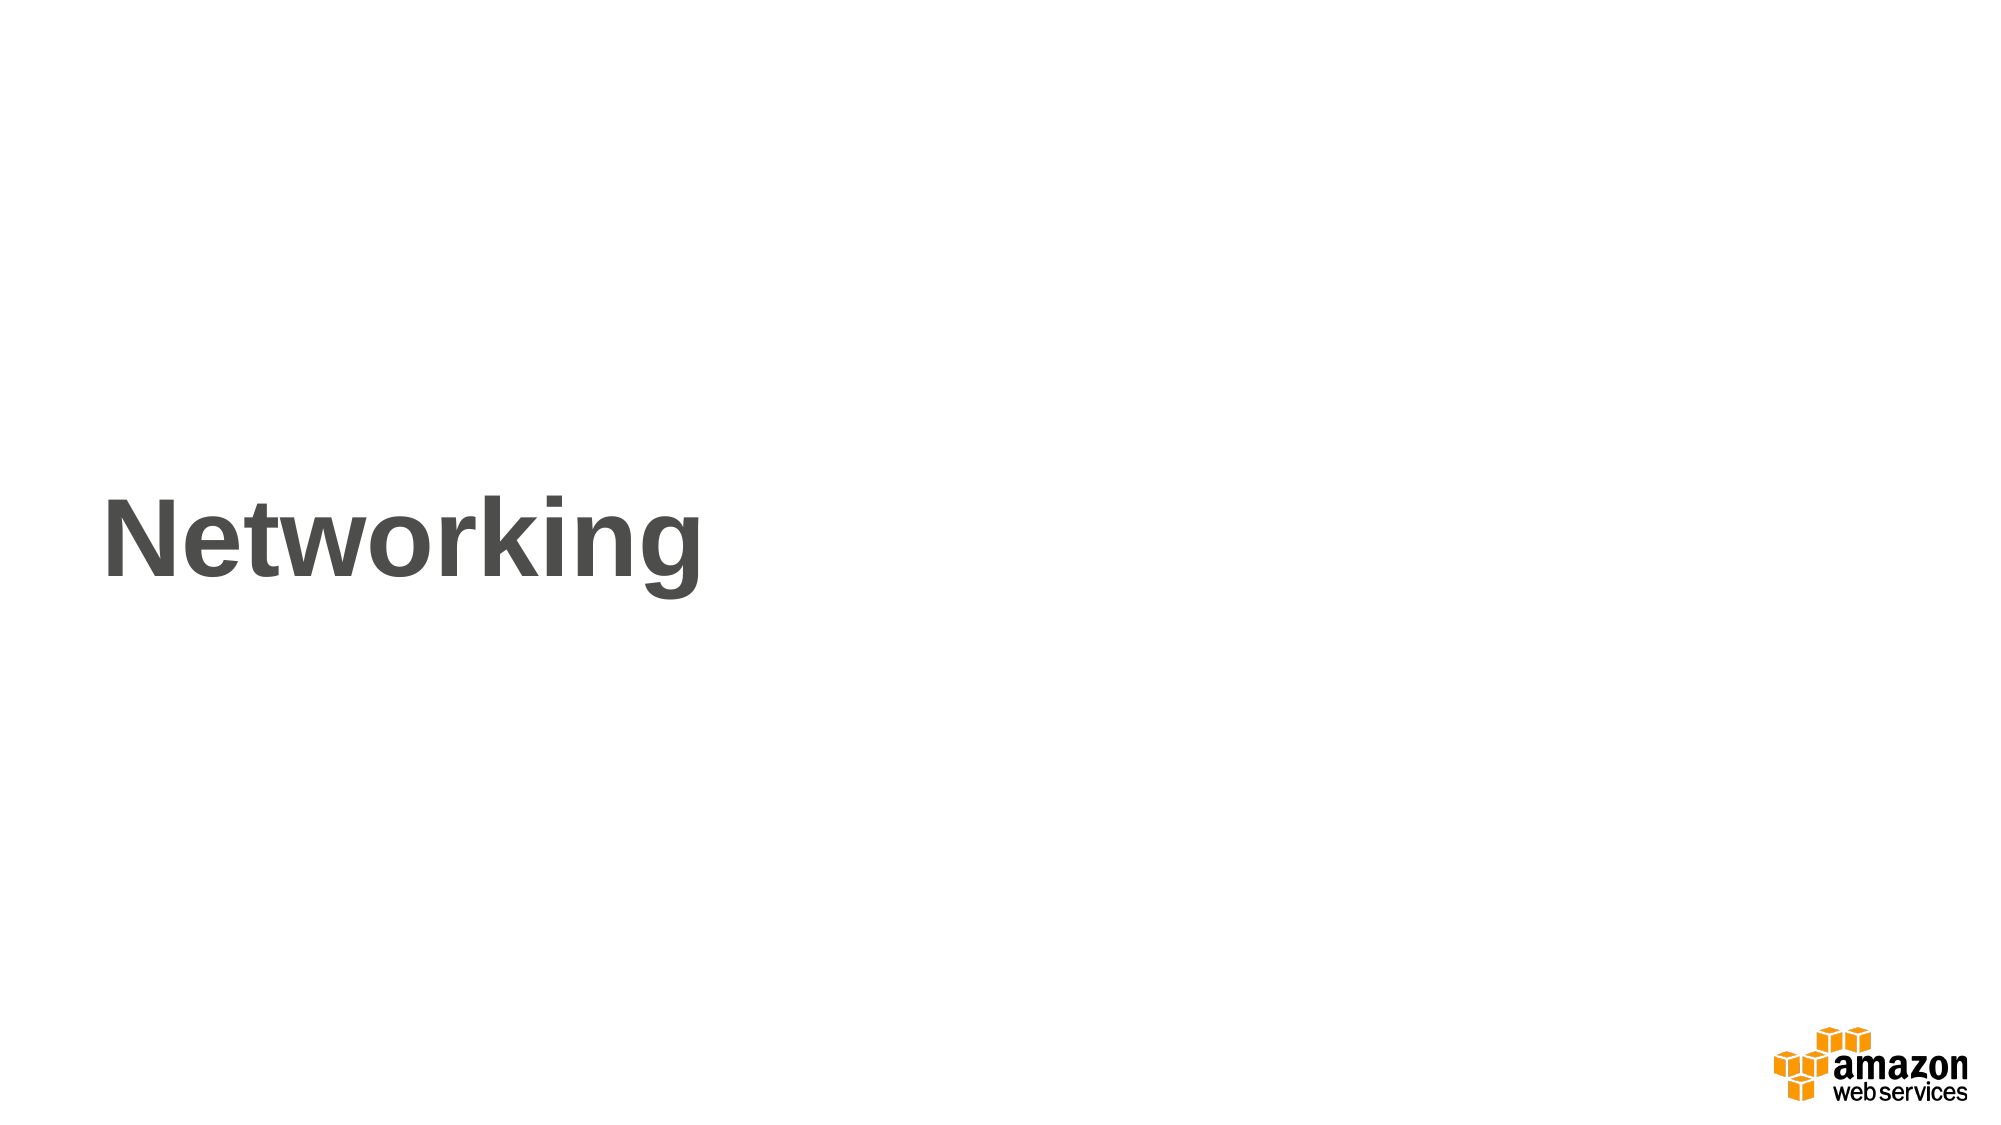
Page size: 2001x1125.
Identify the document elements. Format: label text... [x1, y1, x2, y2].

title Networking [86, 430, 1787, 635]
